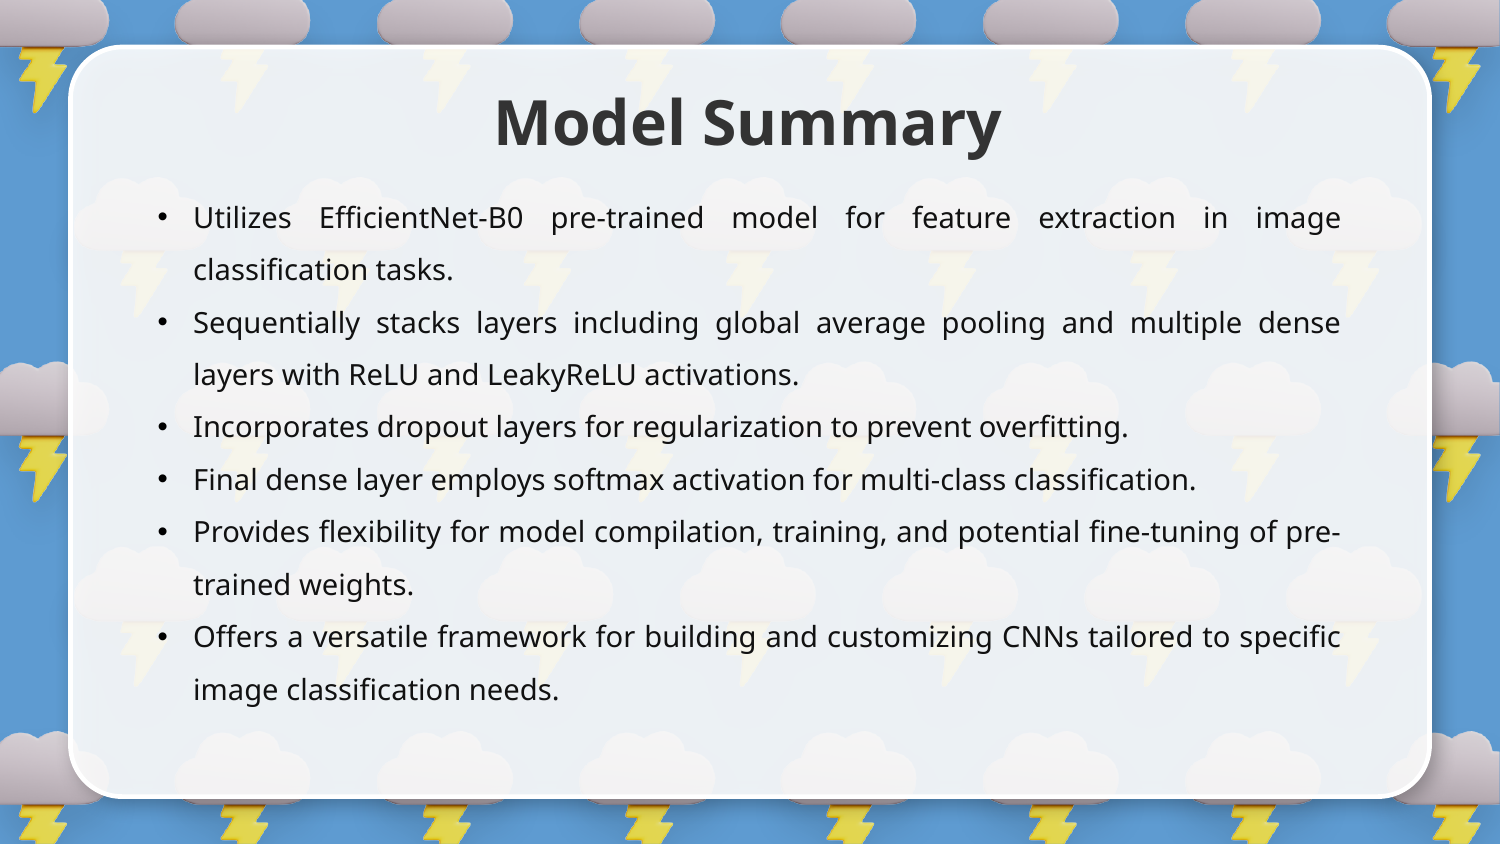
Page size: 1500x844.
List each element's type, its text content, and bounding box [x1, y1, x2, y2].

text_box Utilizes EfficientNet-B0 pre-trained model for feature extraction in image classification tasks. Sequentially stacks layers including global average pooling and multiple dense layers with ReLU and LeakyReLU activations. Incorporates dropout layers for regularization to prevent overfitting. Final dense layer employs softmax activation for multi-class classification. Provides flexibility for model compilation, training, and potential fine-tuning of pre-trained weights. Offers a versatile framework for building and customizing CNNs tailored to specific image classification needs. [142, 174, 1357, 749]
picture [0, 0, 1500, 844]
title Model Summary [478, 67, 1045, 174]
